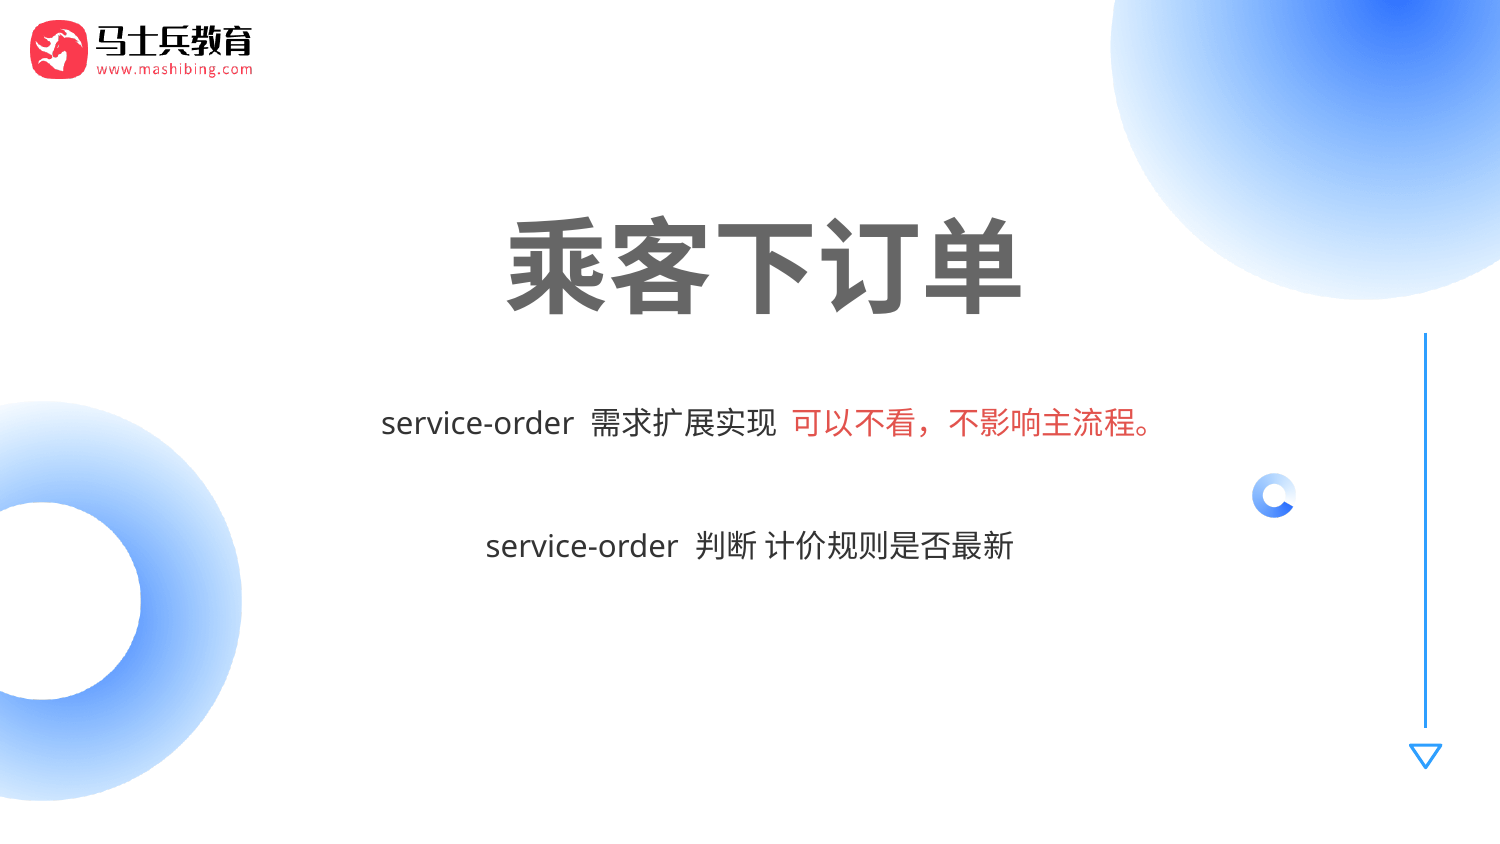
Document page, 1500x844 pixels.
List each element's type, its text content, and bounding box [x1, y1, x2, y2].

text_box [1410, 745, 1441, 768]
picture [1110, 0, 1500, 300]
text_box service-order 判断 计价规则是否最新 [470, 507, 1141, 583]
picture [0, 395, 246, 803]
picture [1252, 473, 1296, 518]
text_box 乘客下订单 [140, 197, 1391, 346]
text_box service-order 需求扩展实现 可以不看，不影响主流程。 [363, 384, 1185, 460]
picture [30, 20, 252, 79]
